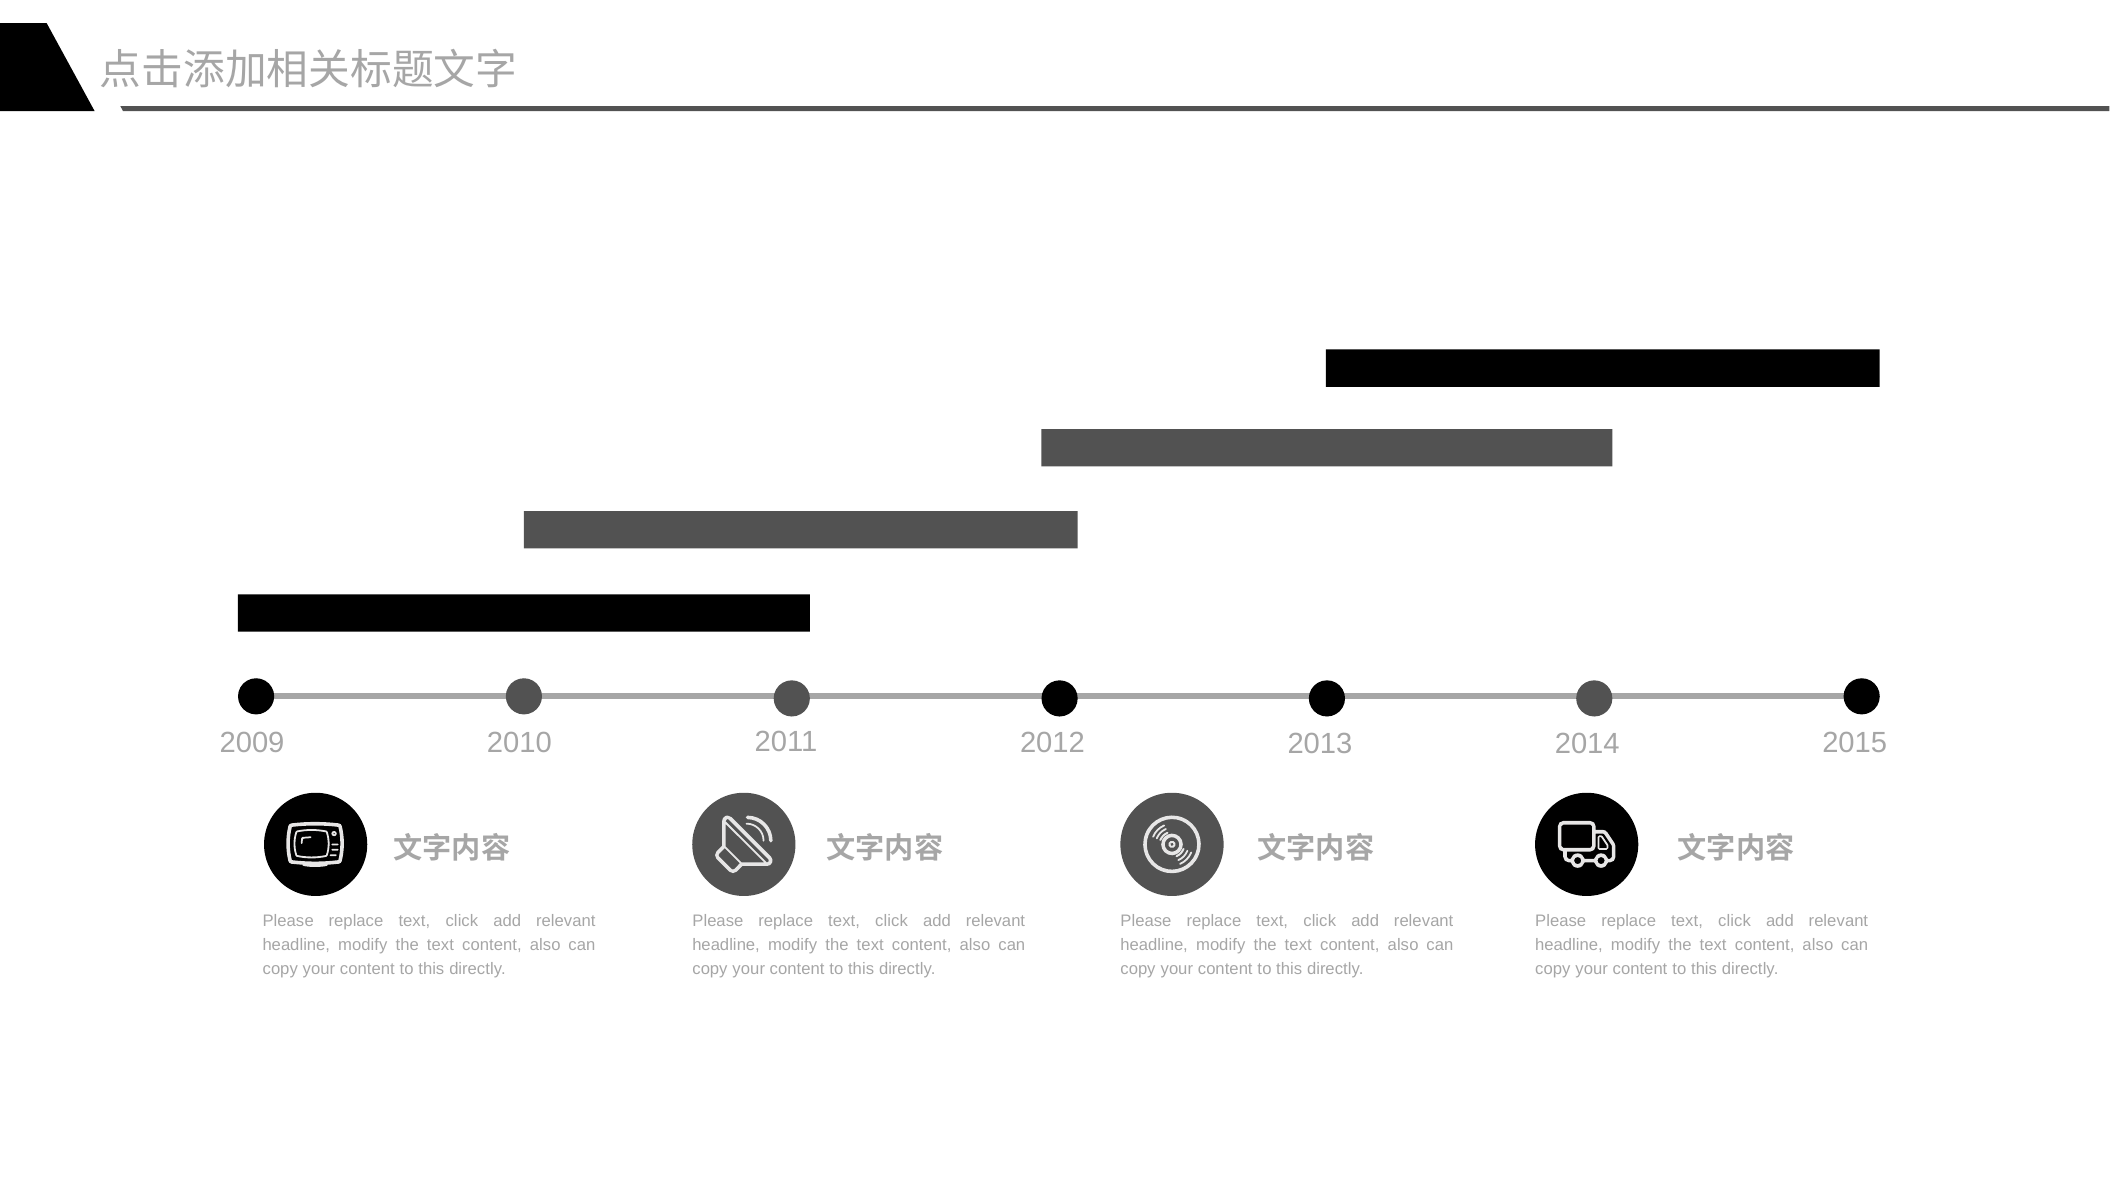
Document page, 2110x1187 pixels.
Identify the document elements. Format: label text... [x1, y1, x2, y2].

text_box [1143, 815, 1201, 874]
text_box 2012 [1019, 716, 1085, 759]
text_box [772, 679, 811, 696]
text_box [286, 821, 344, 867]
text_box 文字内容 [826, 822, 944, 865]
text_box 文字内容 [1257, 822, 1375, 865]
text_box 2014 [1554, 716, 1620, 759]
text_box [1575, 679, 1614, 696]
text_box [0, 22, 97, 113]
text_box [504, 677, 544, 696]
text_box 文字内容 [393, 822, 511, 865]
text_box [1040, 428, 1613, 467]
text_box [772, 697, 811, 715]
text_box [1308, 679, 1346, 696]
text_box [714, 815, 773, 874]
text_box 2011 [754, 715, 818, 758]
text_box [236, 677, 276, 716]
text_box [118, 104, 2110, 113]
text_box 2009 [219, 716, 285, 759]
text_box [691, 791, 797, 898]
text_box [263, 791, 369, 898]
text_box [1040, 679, 1079, 696]
text_box [523, 510, 1079, 549]
text_box [1119, 791, 1225, 898]
text_box [1040, 697, 1079, 716]
text_box 文字内容 [1677, 822, 1795, 865]
text_box [1575, 697, 1614, 716]
text_box Please replace text, click add relevant headline, modify the text content, also can copy your content to this directly. [692, 905, 1026, 978]
text_box [1534, 791, 1640, 898]
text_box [1557, 820, 1616, 868]
text_box 点击添加相关标题文字 [99, 42, 603, 93]
text_box 2015 [1822, 716, 1888, 759]
text_box 2013 [1287, 716, 1353, 759]
text_box Please replace text, click add relevant headline, modify the text content, also can copy your content to this directly. [1535, 905, 1869, 978]
text_box [1307, 697, 1347, 716]
text_box [1325, 348, 1881, 388]
text_box Please replace text, click add relevant headline, modify the text content, also can copy your content to this directly. [262, 905, 596, 978]
text_box [504, 697, 543, 716]
text_box Please replace text, click add relevant headline, modify the text content, also can copy your content to this directly. [1120, 905, 1454, 978]
text_box 2010 [486, 716, 552, 759]
text_box [237, 593, 811, 633]
text_box [1842, 677, 1881, 716]
